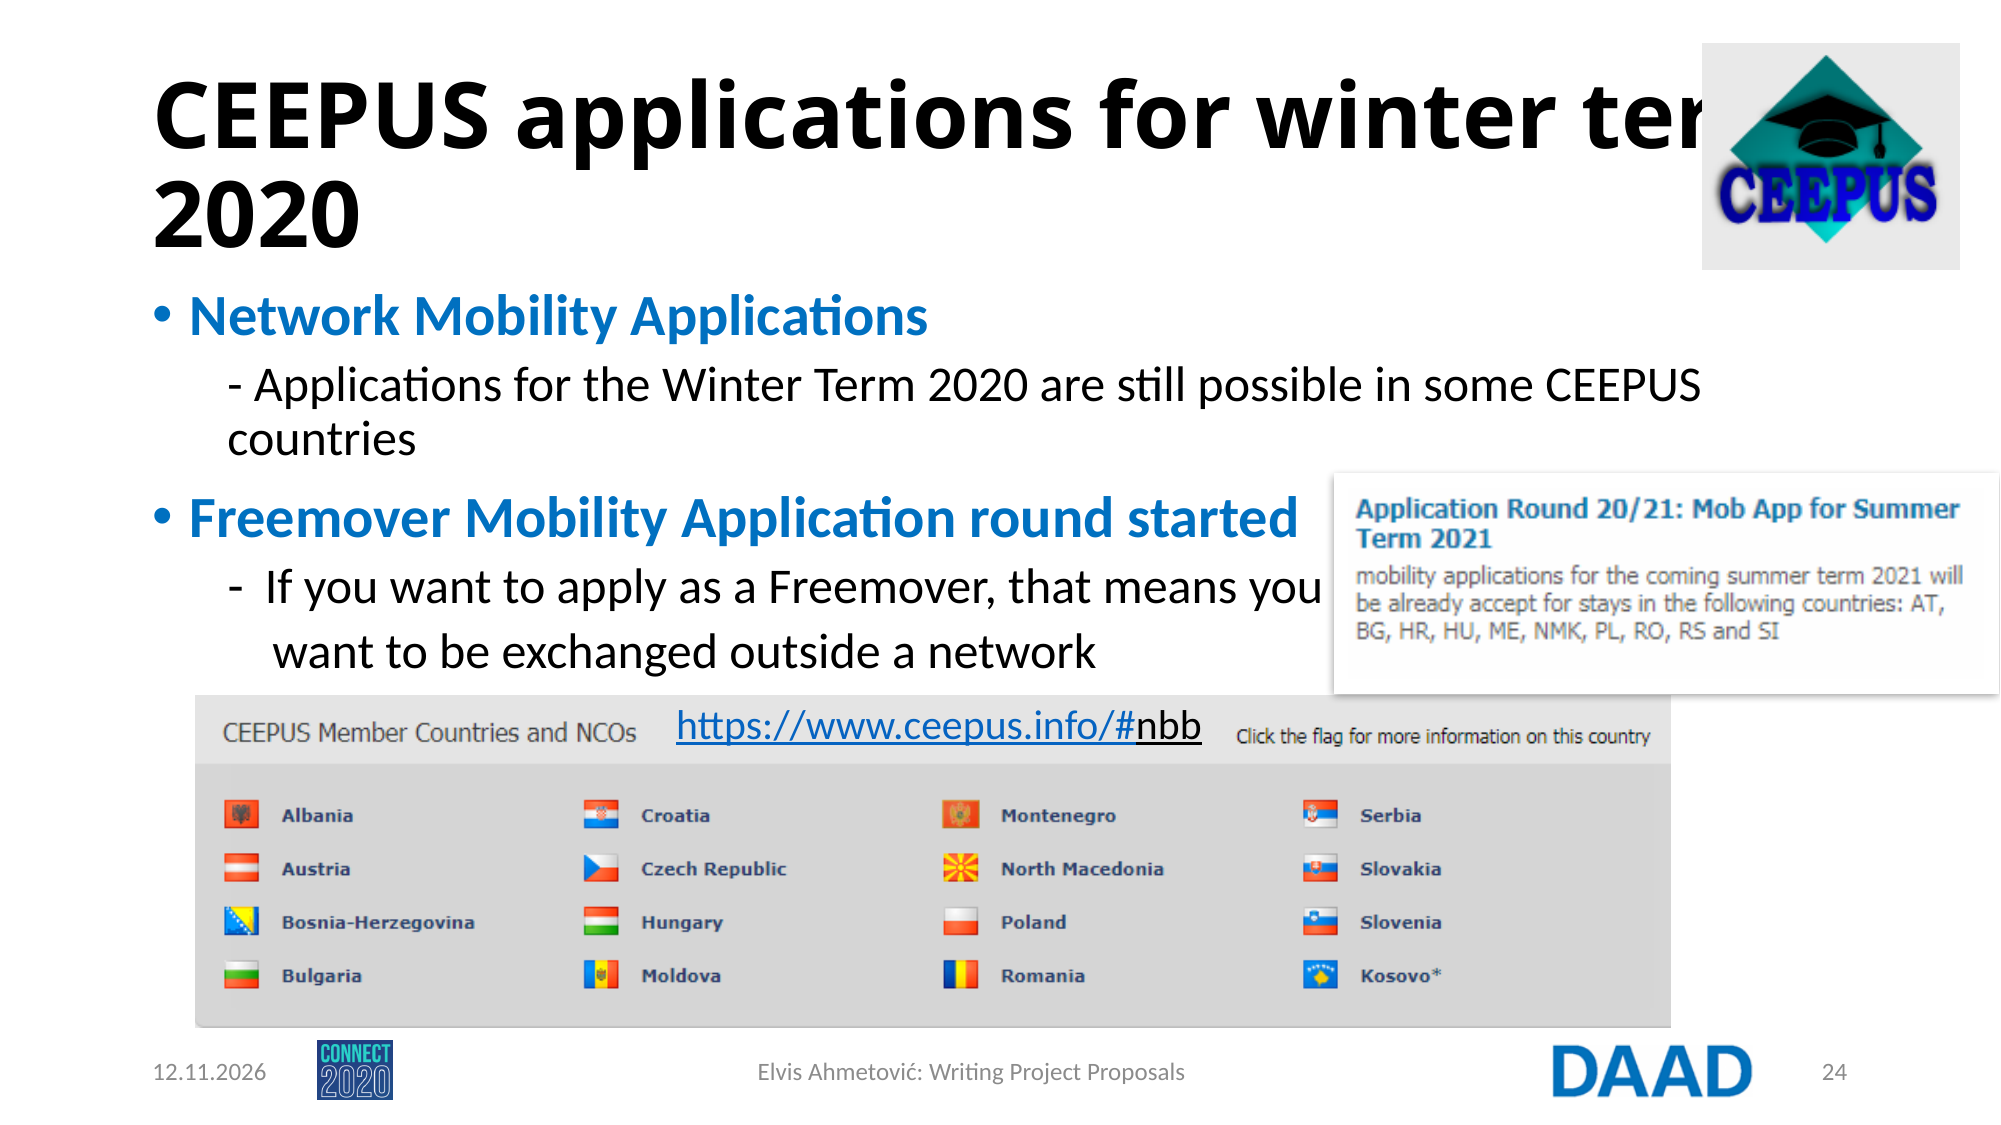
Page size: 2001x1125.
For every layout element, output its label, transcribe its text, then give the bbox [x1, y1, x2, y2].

picture [1702, 43, 1960, 270]
picture [317, 1040, 393, 1100]
list Network Mobility Applications - Applications for the Winter Term 2020 are still possible in some CEEPUS countries Freemover Mobility Application round started If you want to apply as a Freemover, that means you want to be exchanged outside a network [137, 278, 1863, 992]
picture [1348, 487, 1984, 680]
text_box https://www.ceepus.info/#nbb [661, 690, 1227, 695]
picture [1551, 1040, 1756, 1100]
title CEEPUS applications for winter term 2020 [137, 59, 1863, 278]
picture [195, 695, 1671, 1028]
